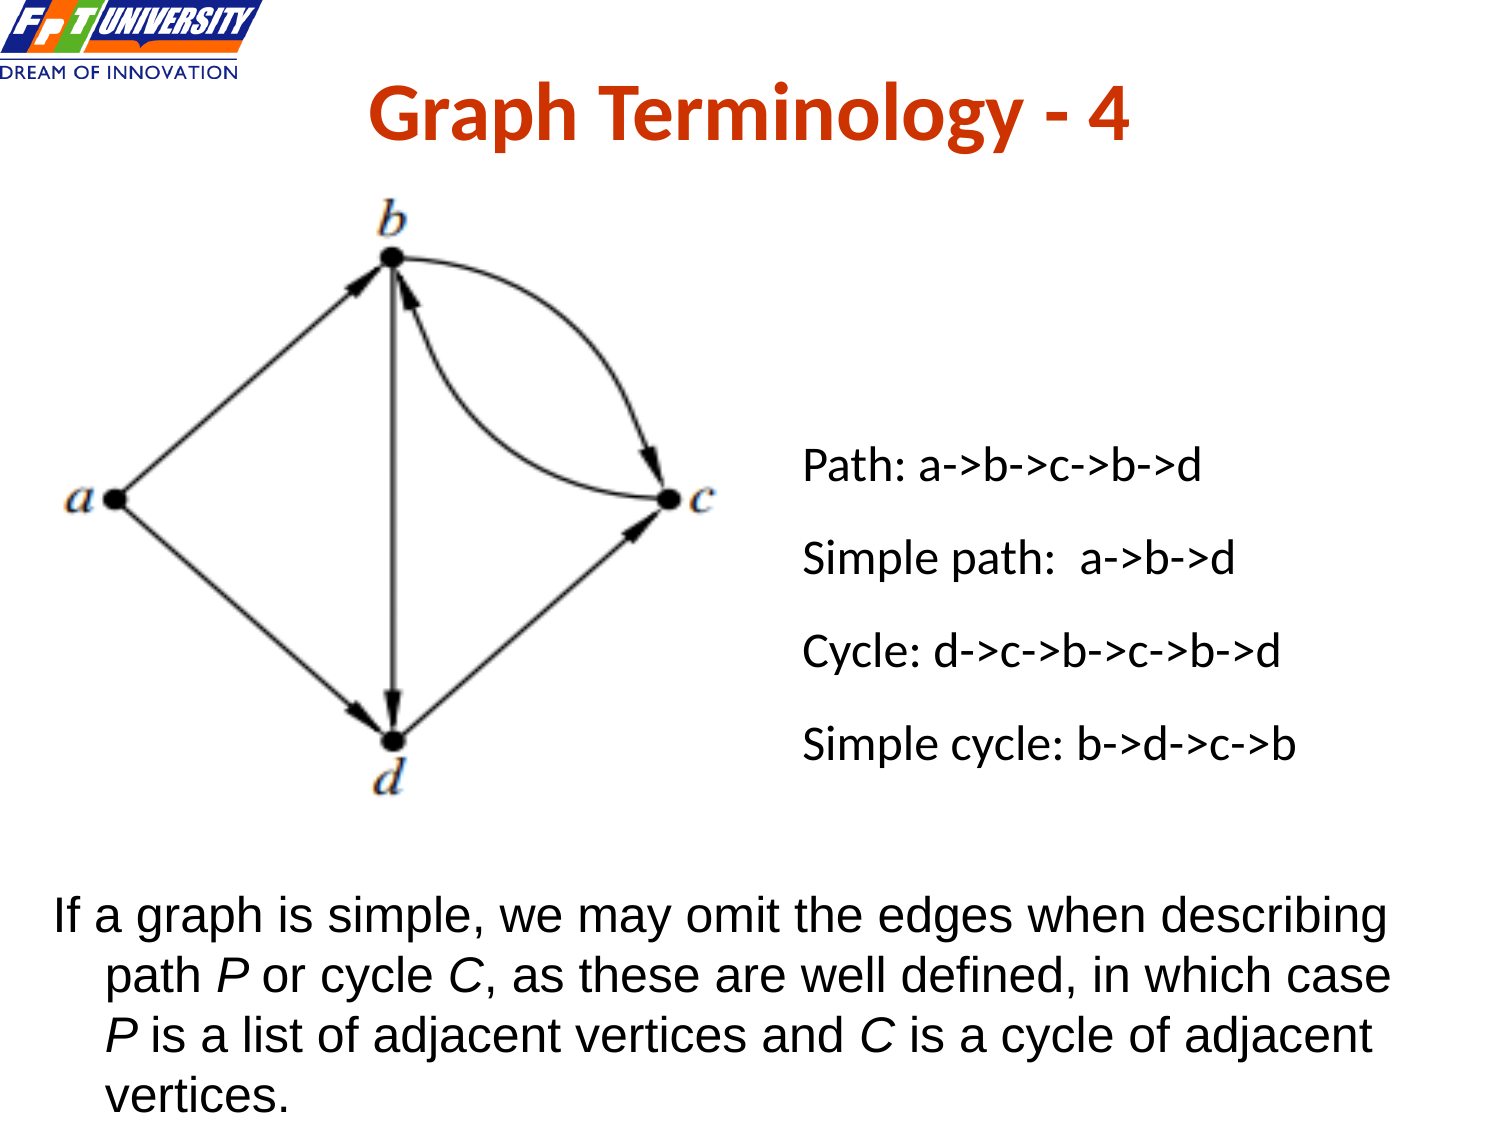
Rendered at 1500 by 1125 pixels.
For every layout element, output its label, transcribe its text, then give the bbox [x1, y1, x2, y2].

text_box Graph Terminology - 4 [74, 50, 1425, 165]
text_box If a graph is simple, we may omit the edges when describing path P or cycle C, as these are well defined, in which case P is a list of adjacent vertices and C is a cycle of adjacent vertices. [37, 874, 1450, 1125]
picture [0, 174, 763, 838]
text_box Path: a->b->c->b->d Simple path: a->b->d Cycle: d->c->b->c->b->d Simple cycle: b->d->c->b [787, 412, 1425, 742]
picture [0, 0, 263, 79]
